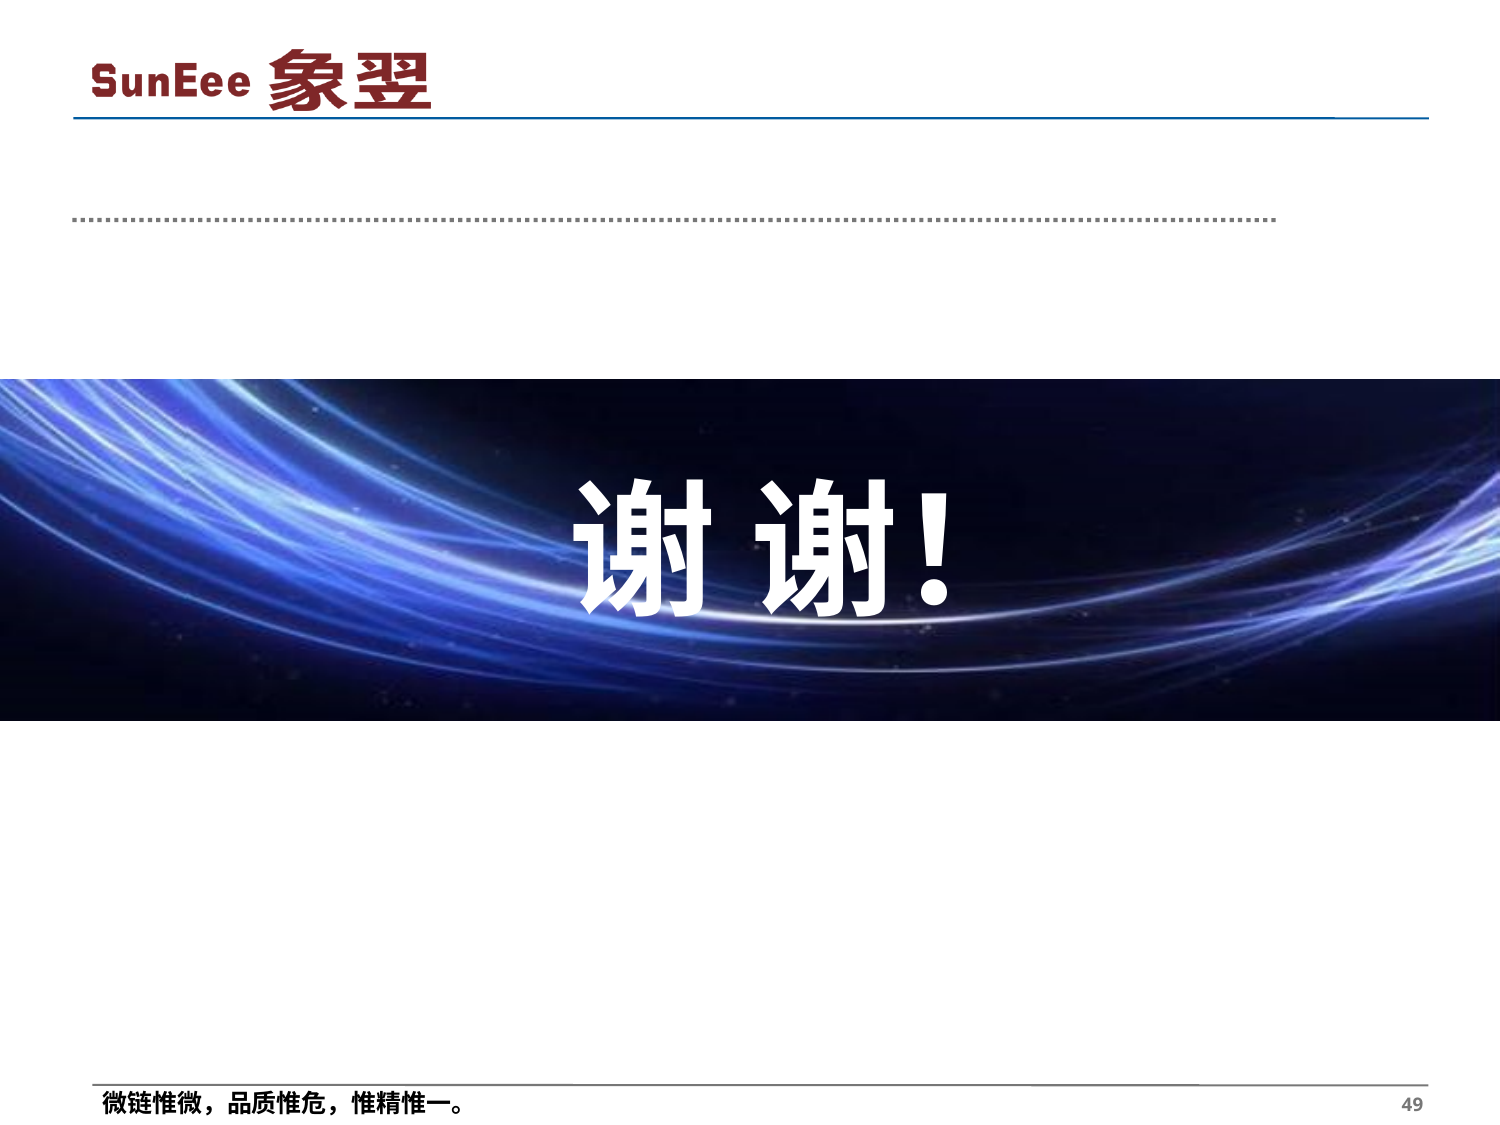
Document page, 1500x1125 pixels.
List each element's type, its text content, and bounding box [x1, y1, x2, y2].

picture [92, 49, 431, 111]
picture [0, 379, 1500, 721]
slide_number 49 [1130, 1084, 1444, 1122]
